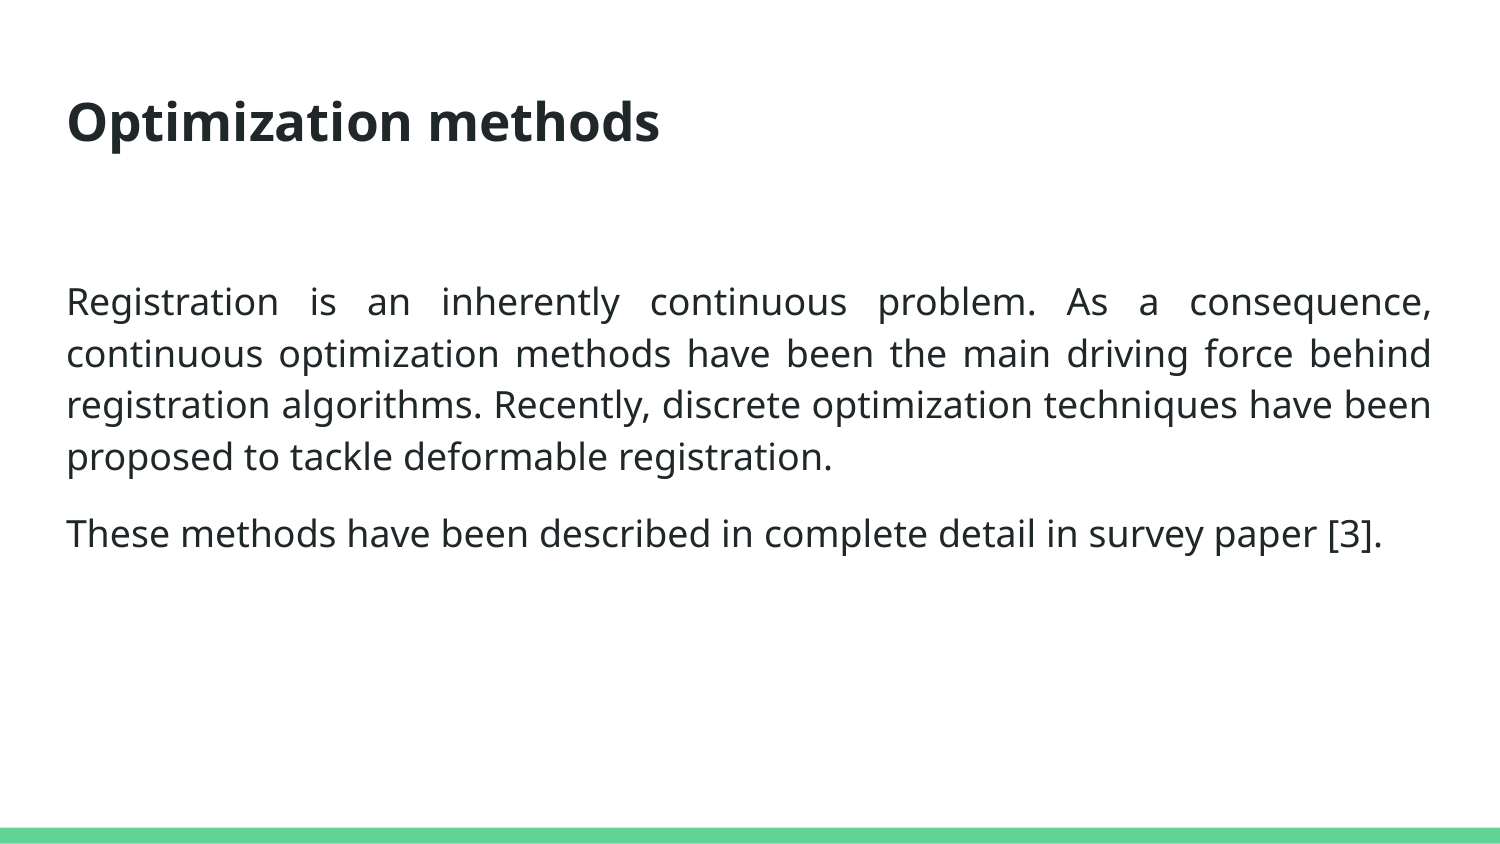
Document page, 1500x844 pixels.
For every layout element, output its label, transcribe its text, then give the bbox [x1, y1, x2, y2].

title Optimization methods [51, 72, 1449, 167]
list Registration is an inherently continuous problem. As a consequence, continuous optimization methods have been the main driving force behind registration algorithms. Recently, discrete optimization techniques have been proposed to tackle deformable registration. These methods have been described in complete detail in survey paper [3]. [51, 256, 1449, 617]
